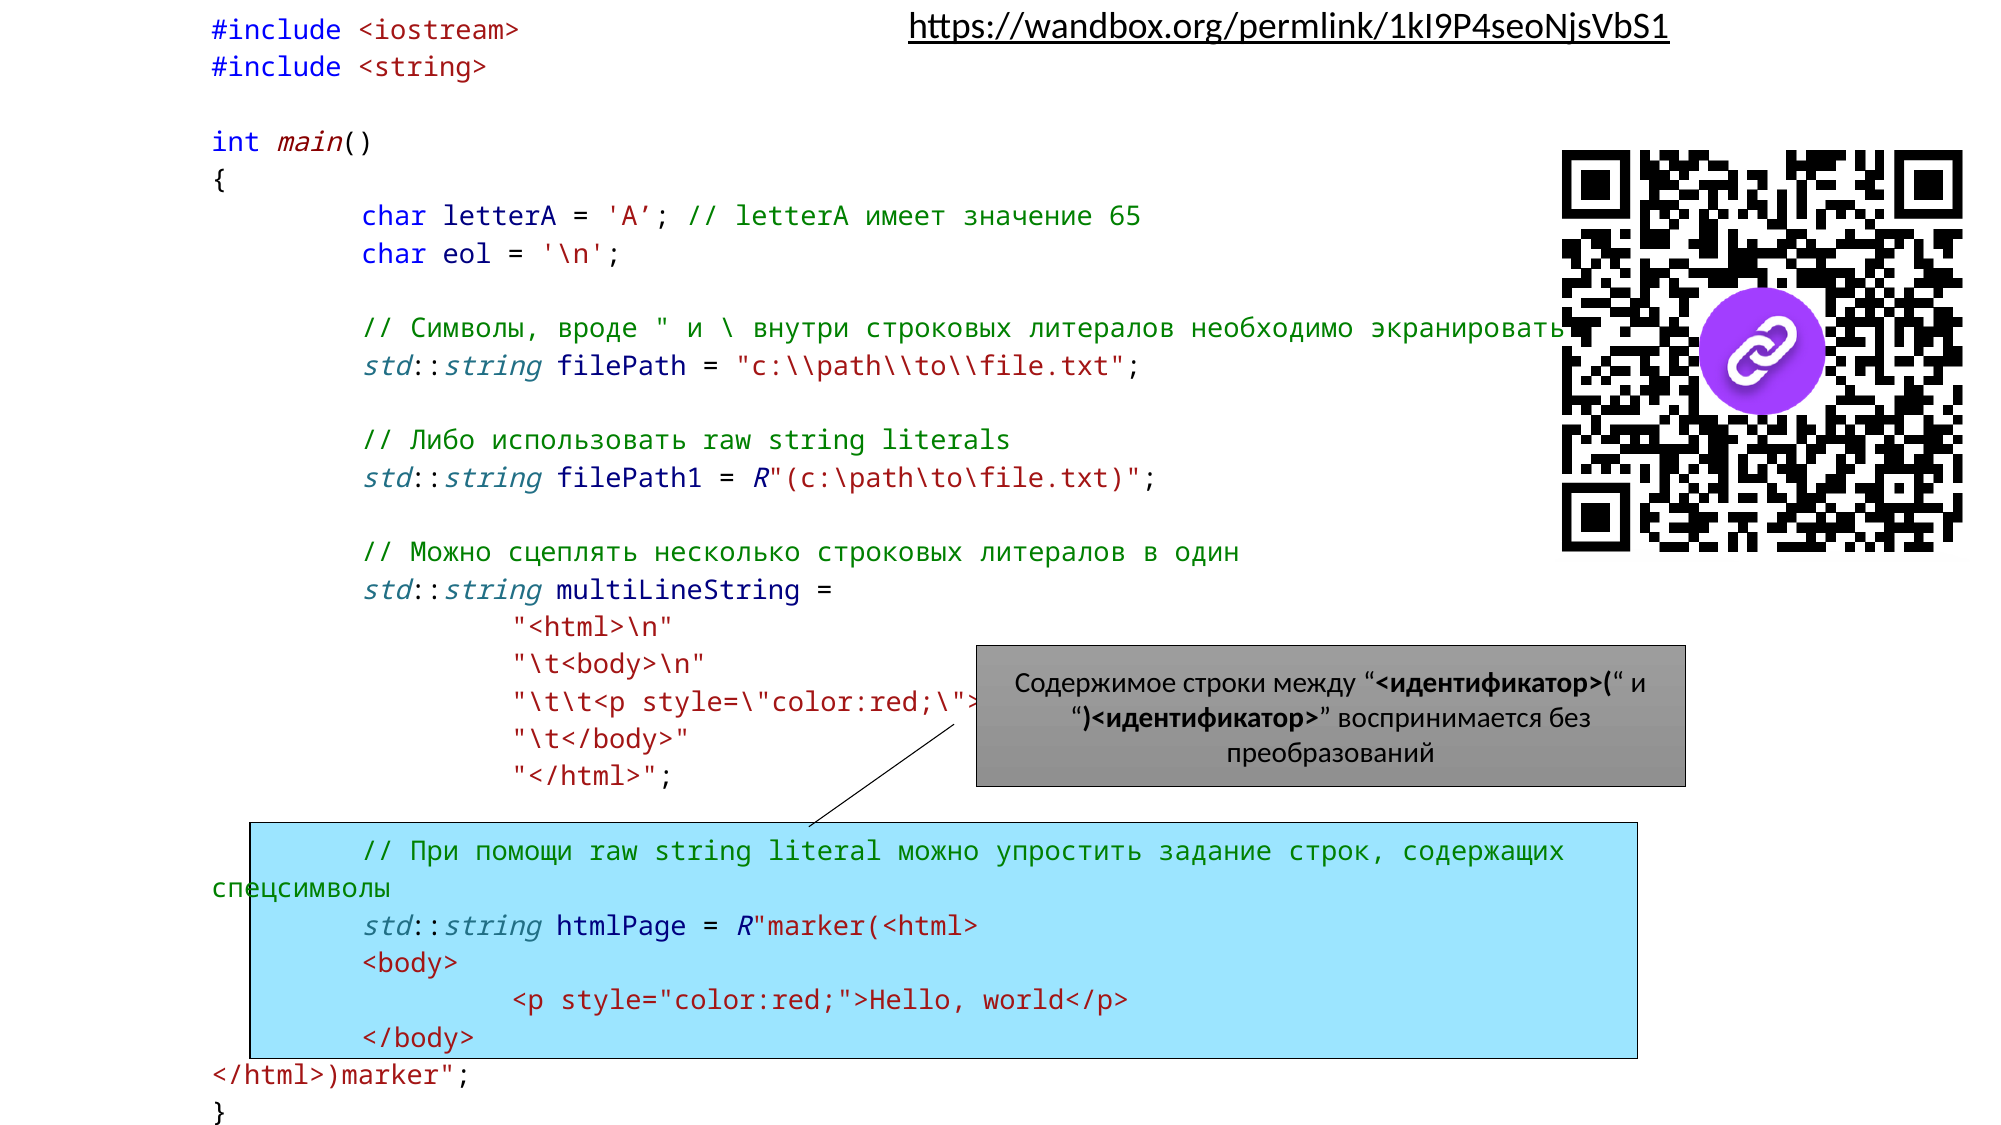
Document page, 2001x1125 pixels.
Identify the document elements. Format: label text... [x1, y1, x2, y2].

text_box #include <iostream> #include <string> int main() { char letterA = 'A’; // letterA имеет значение 65 char eol = '\n'; // Символы, вроде " и \ внутри строковых литералов необходимо экранировать std::string filePath = "c:\\path\\to\\file.txt"; // Либо использовать raw string literals std::string filePath1 = R"(c:\path\to\file.txt)"; // Можно сцеплять несколько строковых литералов в один std::string multiLineString = "<html>\n" "\t<body>\n" "\t\t<p style=\"color:red;\"></p>" "\t</body>" "</html>"; // При помощи raw string literal можно упростить задание строк, содержащих спецсимволы std::string htmlPage = R"marker(<html> <body> <p style="color:red;">Hello, world</p> </body> </html>)marker"; } [196, 0, 1691, 1125]
text_box https://wandbox.org/permlink/1kI9P4seoNjsVbS1 [893, 0, 1733, 54]
text_box Содержимое строки между “<идентификатор>(“ и “)<идентификатор>” воспринимается без преобразований [976, 645, 1686, 787]
picture [1555, 139, 1970, 562]
